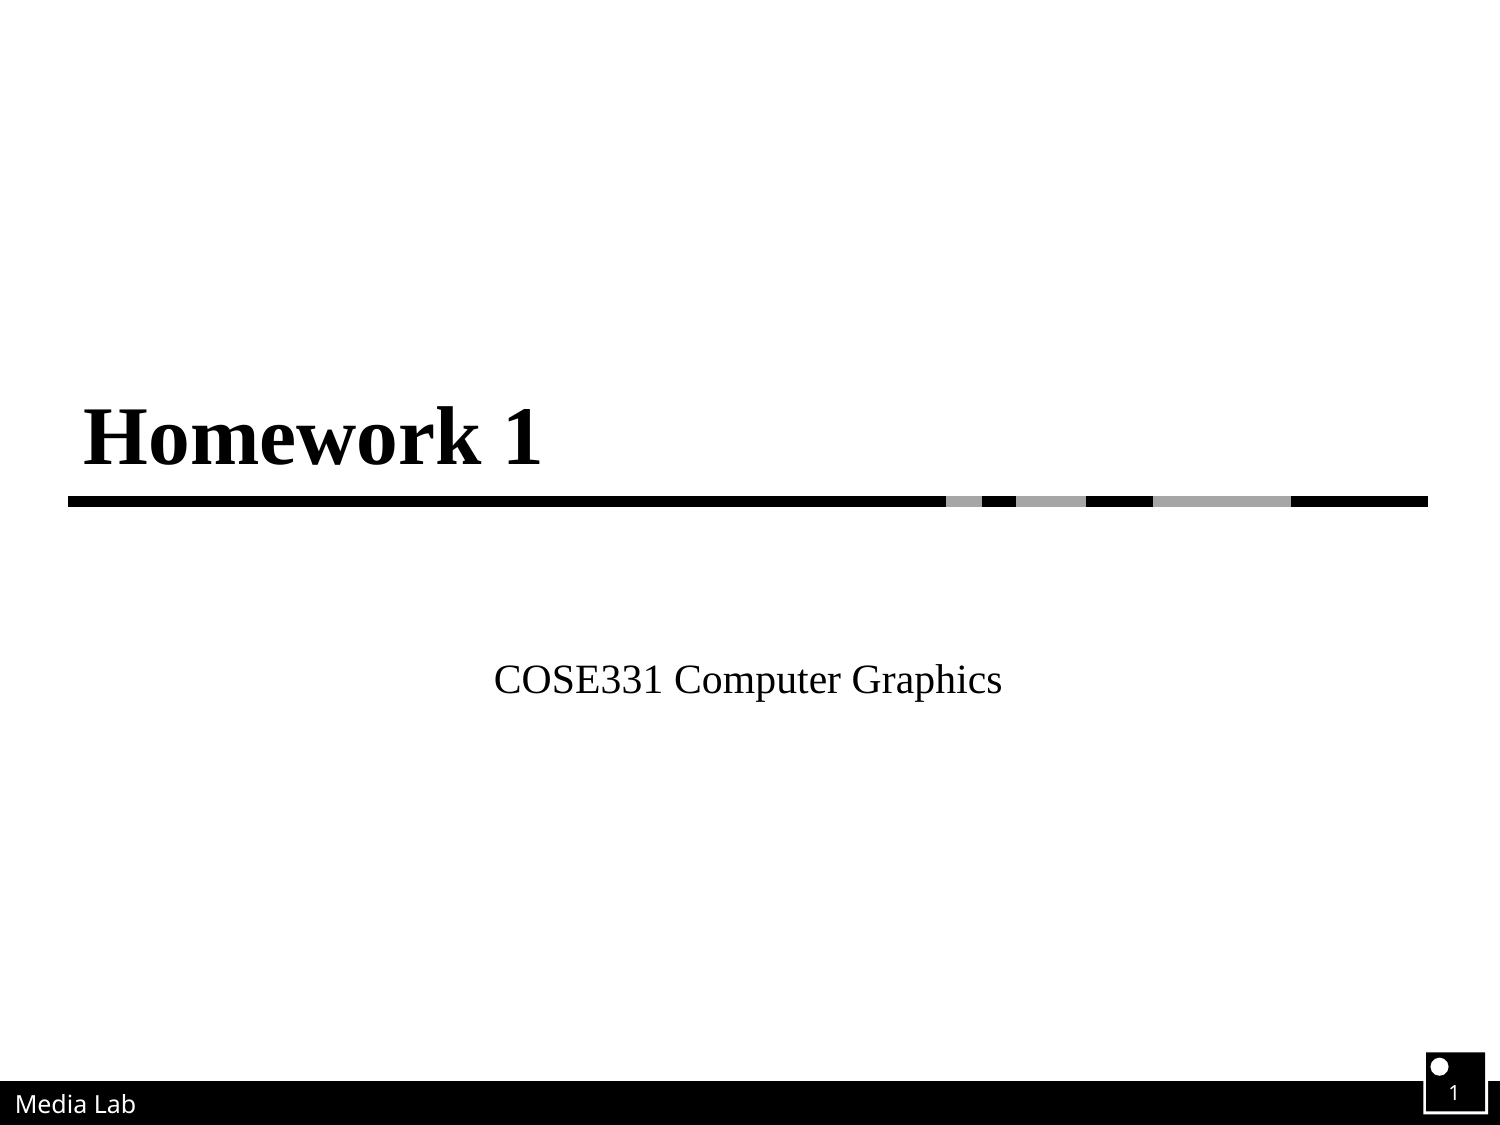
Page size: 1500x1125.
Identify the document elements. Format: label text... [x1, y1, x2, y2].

slide_number 1 [1423, 1063, 1486, 1124]
title Homework 1 [69, 343, 1428, 490]
subtitle COSE331 Computer Graphics [185, 634, 1311, 891]
